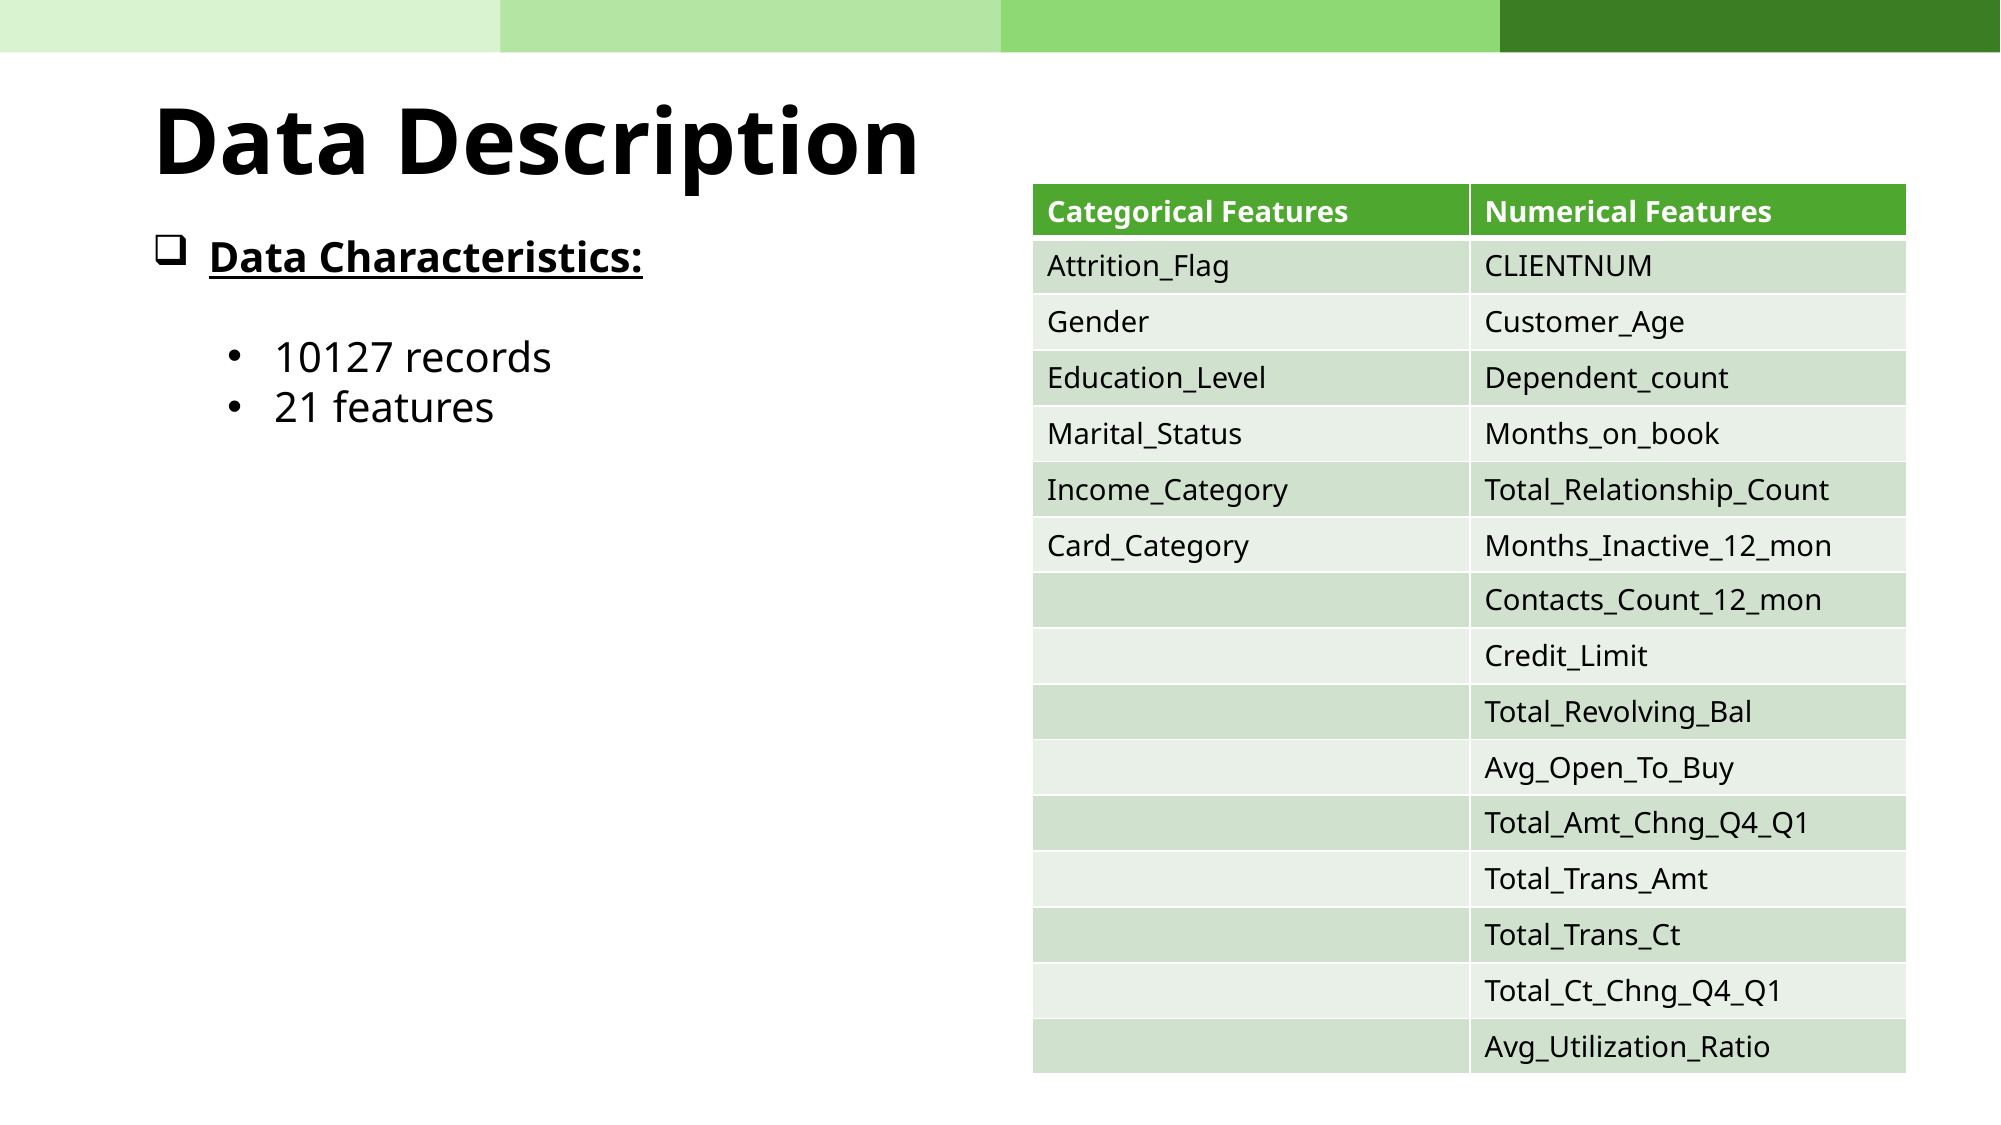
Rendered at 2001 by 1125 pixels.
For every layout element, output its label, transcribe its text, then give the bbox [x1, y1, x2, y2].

table_cell Card_Category [1033, 518, 1469, 571]
table_cell [1033, 1019, 1469, 1073]
table_cell [1033, 573, 1469, 627]
table_cell Months_on_book [1471, 407, 1906, 461]
table_cell Total_Ct_Chng_Q4_Q1 [1471, 964, 1906, 1018]
table_cell [1033, 908, 1469, 962]
table_cell Education_Level [1033, 351, 1469, 405]
table_cell Avg_Utilization_Ratio [1471, 1019, 1906, 1073]
text_box Data Description [137, 59, 1863, 230]
text_box Data Characteristics: 10127 records 21 features [137, 223, 968, 511]
table_cell [1033, 796, 1469, 850]
table_cell [1033, 685, 1469, 739]
table_cell Total_Trans_Amt [1471, 852, 1906, 906]
table_cell [1033, 852, 1469, 906]
table_cell Gender [1033, 295, 1469, 349]
table_cell CLIENTNUM [1471, 241, 1906, 293]
table_cell Contacts_Count_12_mon [1471, 573, 1906, 627]
table_cell Total_Revolving_Bal [1471, 685, 1906, 739]
table_cell [1033, 629, 1469, 683]
table_cell [1033, 740, 1469, 794]
table_header Categorical Features [1033, 184, 1469, 235]
table_cell Total_Amt_Chng_Q4_Q1 [1471, 796, 1906, 850]
table_cell Total_Trans_Ct [1471, 908, 1906, 962]
table_cell Total_Relationship_Count [1471, 462, 1906, 516]
table_header Numerical Features [1471, 184, 1906, 235]
table_cell Months_Inactive_12_mon [1471, 518, 1906, 571]
table_cell Credit_Limit [1471, 629, 1906, 683]
table_cell Attrition_Flag [1033, 241, 1469, 293]
table_cell Income_Category [1033, 462, 1469, 516]
table_cell Customer_Age [1471, 295, 1906, 349]
table_cell Avg_Open_To_Buy [1471, 740, 1906, 794]
table_cell [1033, 964, 1469, 1018]
table_cell Dependent_count [1471, 351, 1906, 405]
table_cell Marital_Status [1033, 407, 1469, 461]
